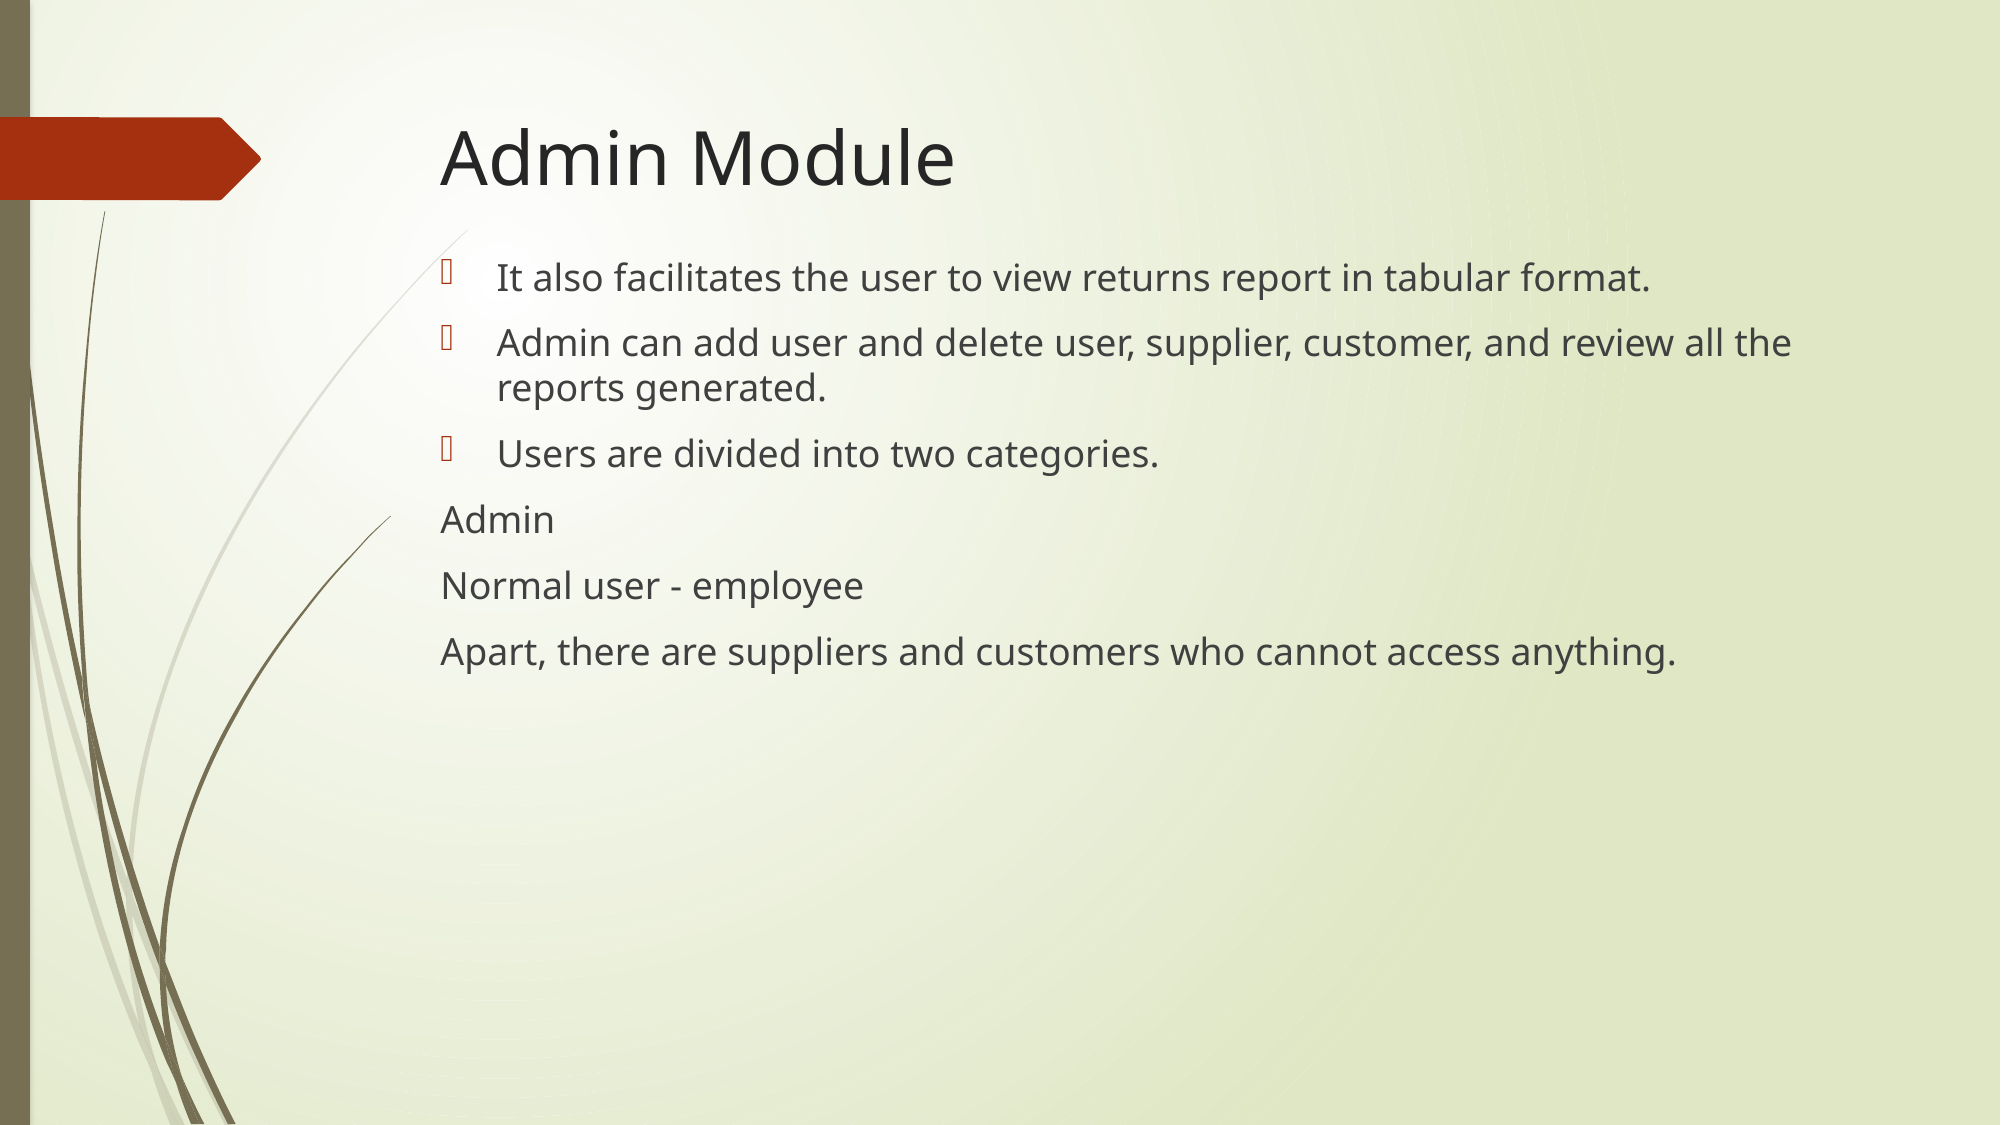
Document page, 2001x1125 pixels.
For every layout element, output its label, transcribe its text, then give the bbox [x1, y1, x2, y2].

title Admin Module [425, 102, 1888, 214]
list It also facilitates the user to view returns report in tabular format. Admin can add user and delete user, supplier, customer, and review all the reports generated. Users are divided into two categories. Admin Normal user - employee Apart, there are suppliers and customers who cannot access anything. [425, 246, 1888, 866]
